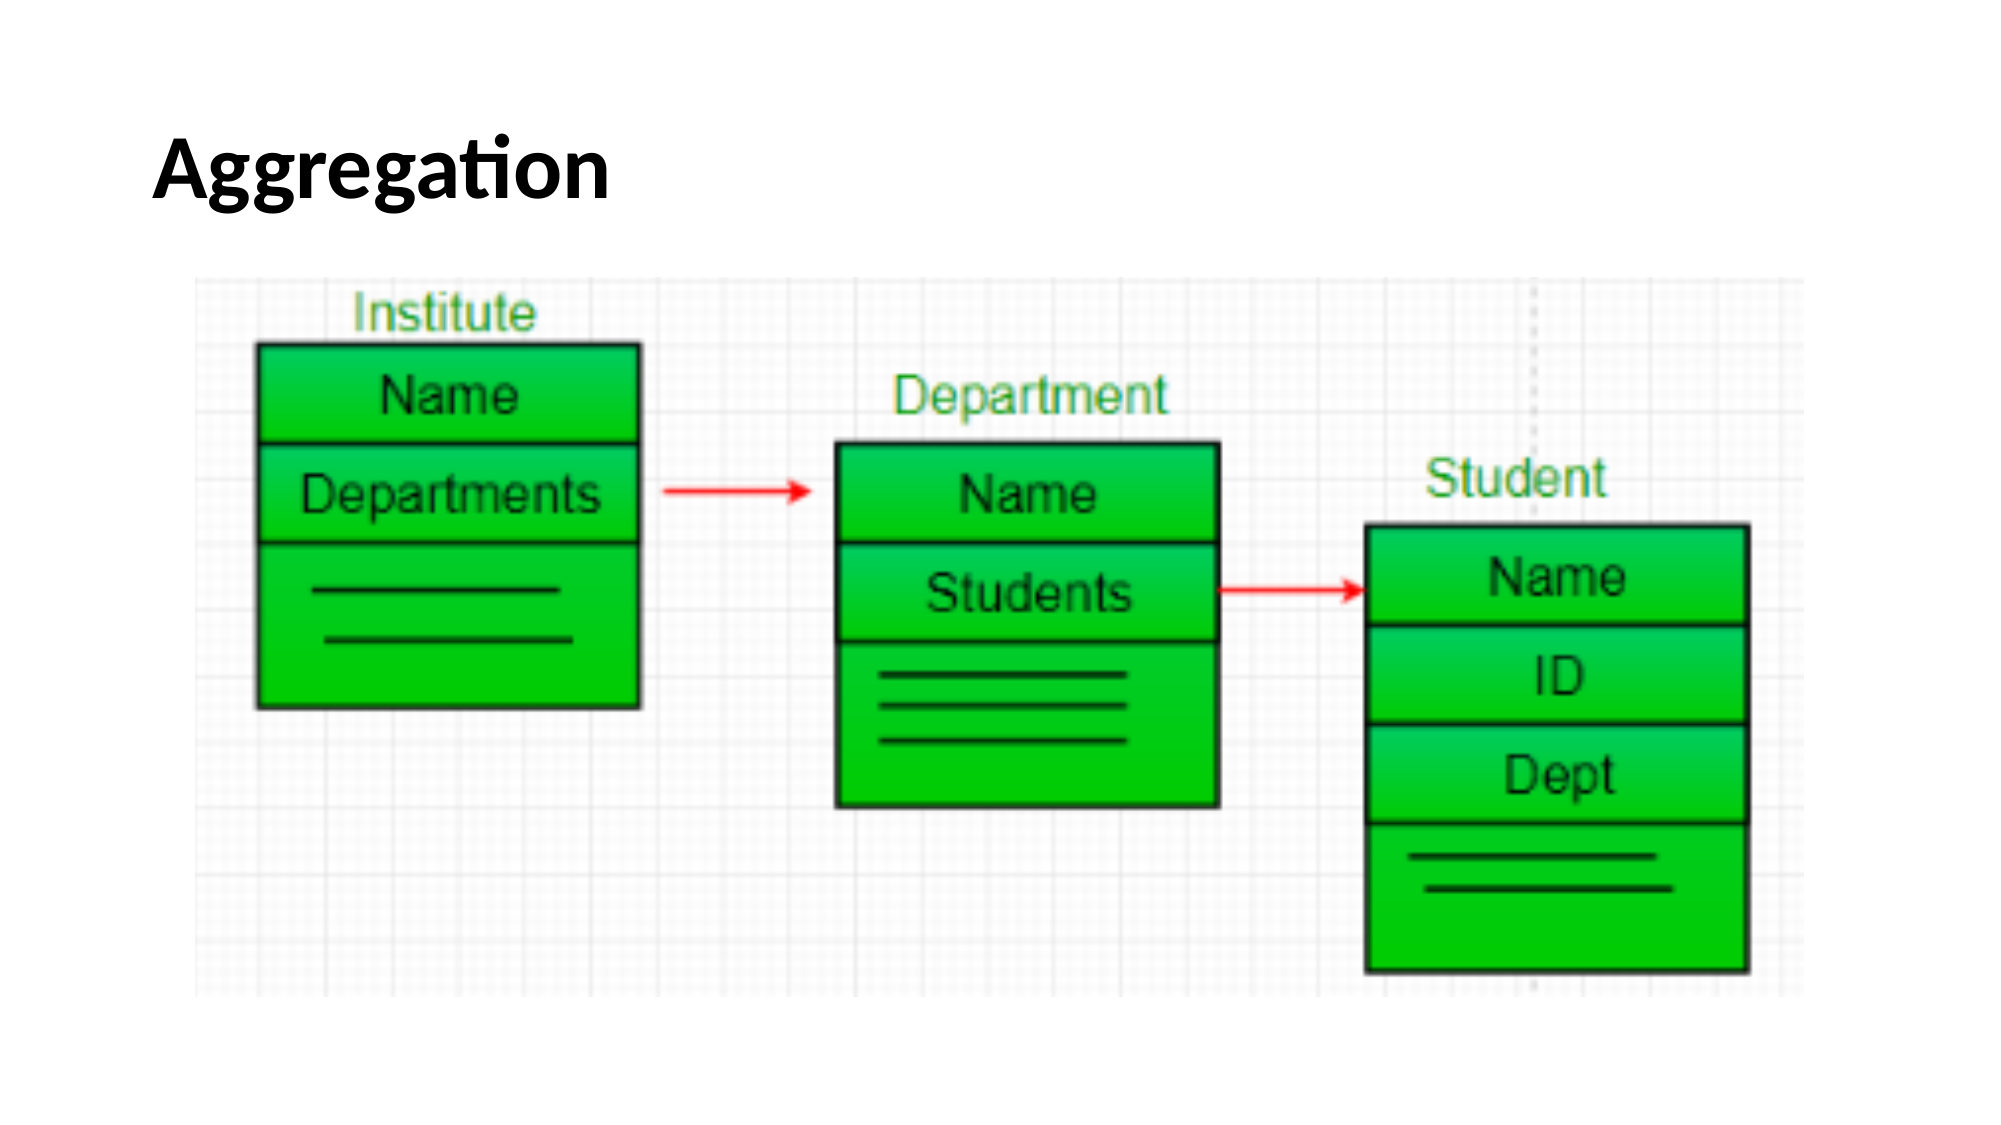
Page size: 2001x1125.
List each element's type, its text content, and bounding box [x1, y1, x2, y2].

title Aggregation [137, 59, 1863, 278]
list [195, 277, 1805, 997]
